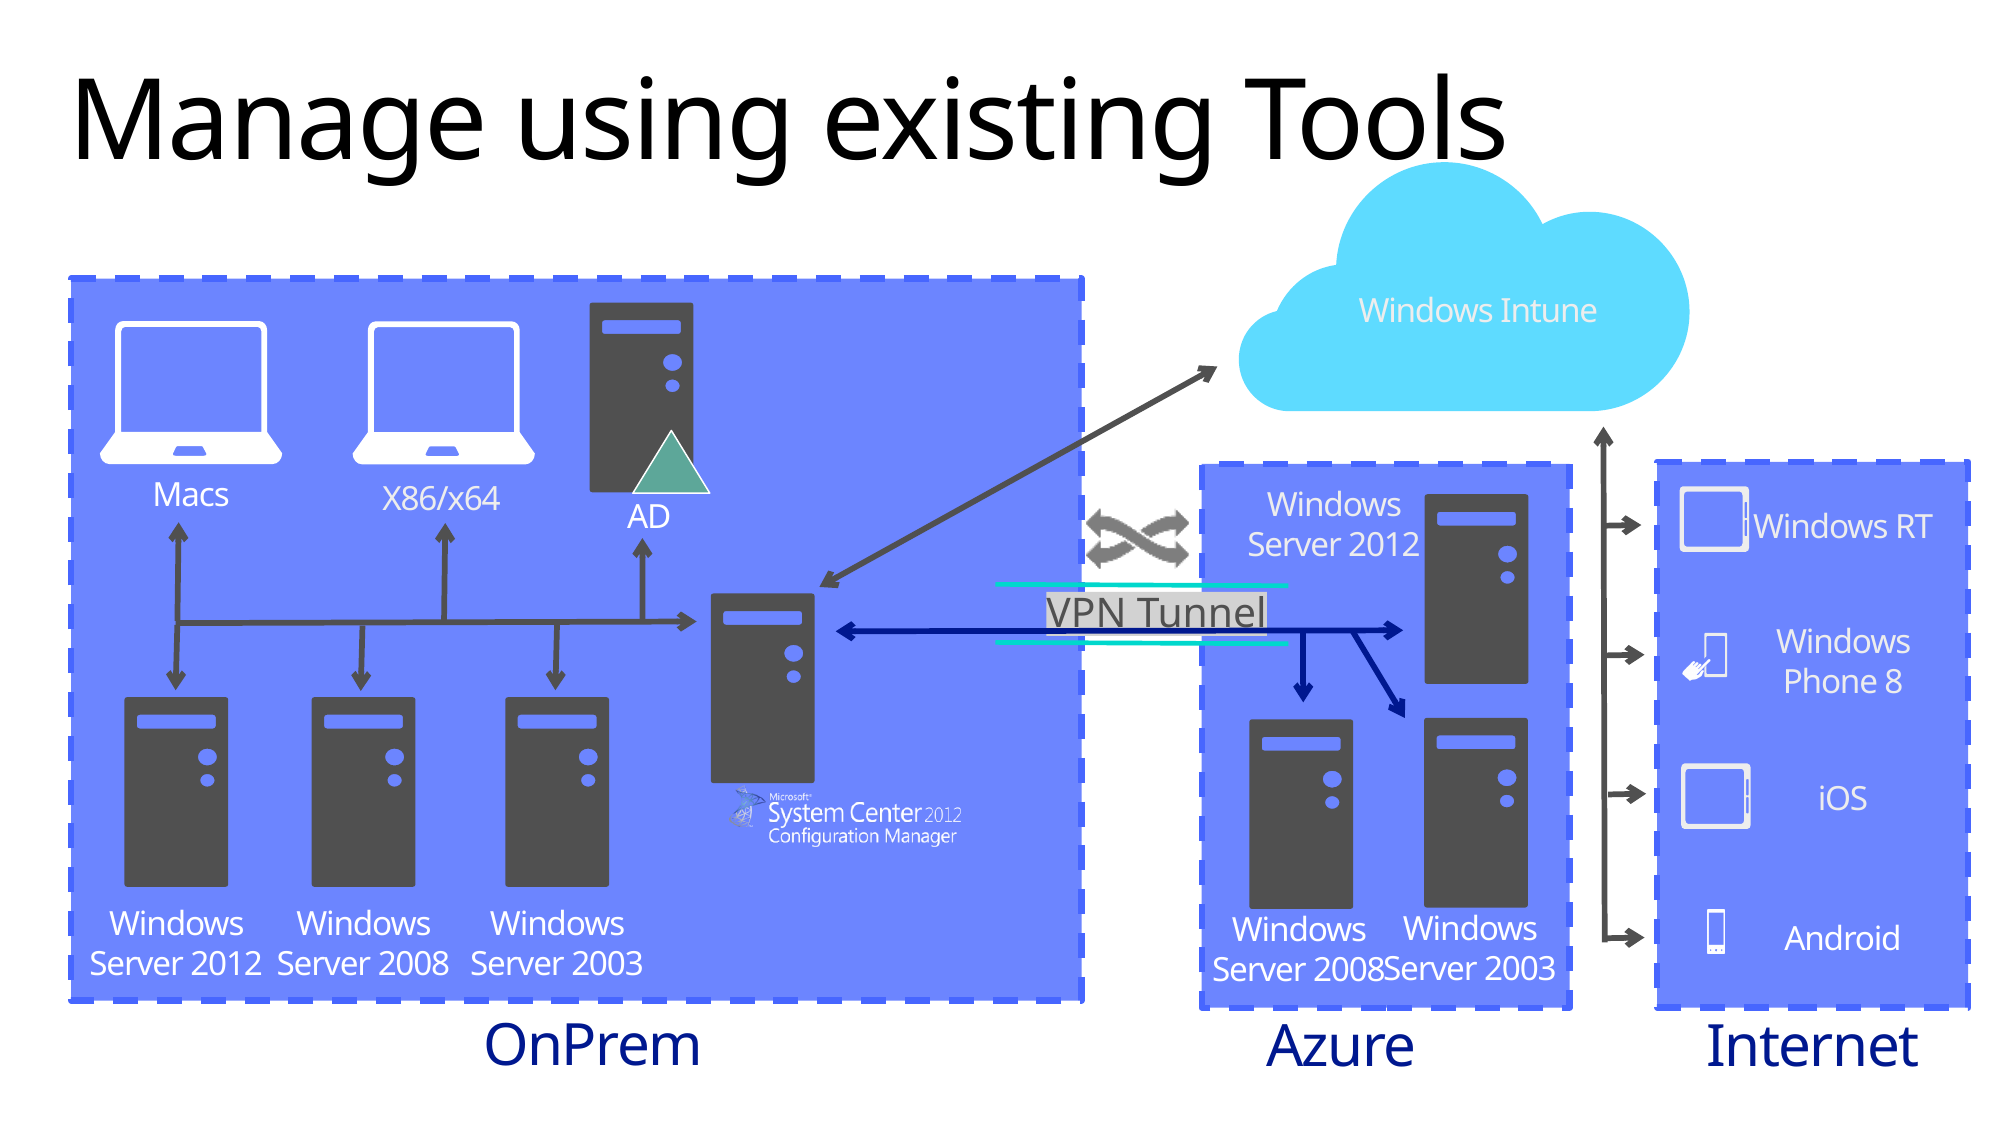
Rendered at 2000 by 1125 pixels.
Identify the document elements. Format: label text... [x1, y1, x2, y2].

text_box Internet [1657, 1016, 1969, 1080]
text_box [582, 430, 716, 536]
picture [1682, 667, 1689, 679]
title Manage using existing Tools [44, 47, 1956, 196]
text_box [1238, 314, 1683, 412]
text_box [1201, 634, 1351, 908]
text_box [123, 696, 230, 888]
text_box Azure [1194, 1016, 1489, 1080]
text_box [1248, 718, 1355, 908]
text_box Windows Intune [1267, 275, 1690, 348]
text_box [1351, 629, 1405, 719]
text_box X86/x64 [326, 477, 564, 518]
picture [1707, 909, 1725, 954]
text_box [352, 321, 535, 465]
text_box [995, 584, 1289, 630]
text_box [1656, 461, 1969, 1008]
text_box Windows Server 2003 [1364, 907, 1576, 988]
text_box Windows Phone 8 [1731, 620, 1955, 701]
text_box Windows Server 2003 [451, 902, 663, 983]
text_box [310, 696, 417, 888]
text_box [1201, 988, 1570, 1009]
text_box Android [1724, 916, 1962, 957]
text_box [1218, 463, 1570, 908]
text_box [70, 278, 1082, 1001]
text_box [1689, 632, 1728, 683]
text_box [504, 696, 610, 888]
text_box [1307, 162, 1683, 275]
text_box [995, 632, 1289, 644]
text_box [99, 321, 283, 465]
text_box Windows Server 2008 [1193, 908, 1405, 989]
text_box Windows Server 2012 [1228, 483, 1440, 564]
text_box iOS [1724, 777, 1962, 818]
text_box [1678, 485, 1751, 553]
picture [728, 784, 961, 847]
text_box OnPrem [73, 1015, 1114, 1079]
text_box Windows Server 2012 [70, 902, 257, 983]
text_box [709, 592, 816, 785]
text_box [1423, 493, 1530, 685]
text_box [819, 366, 1218, 588]
text_box Windows Server 2008 [257, 902, 451, 983]
text_box [1680, 762, 1752, 830]
text_box [588, 301, 695, 430]
text_box [1423, 716, 1529, 907]
text_box Macs [85, 472, 297, 513]
text_box Windows RT [1724, 504, 1962, 545]
